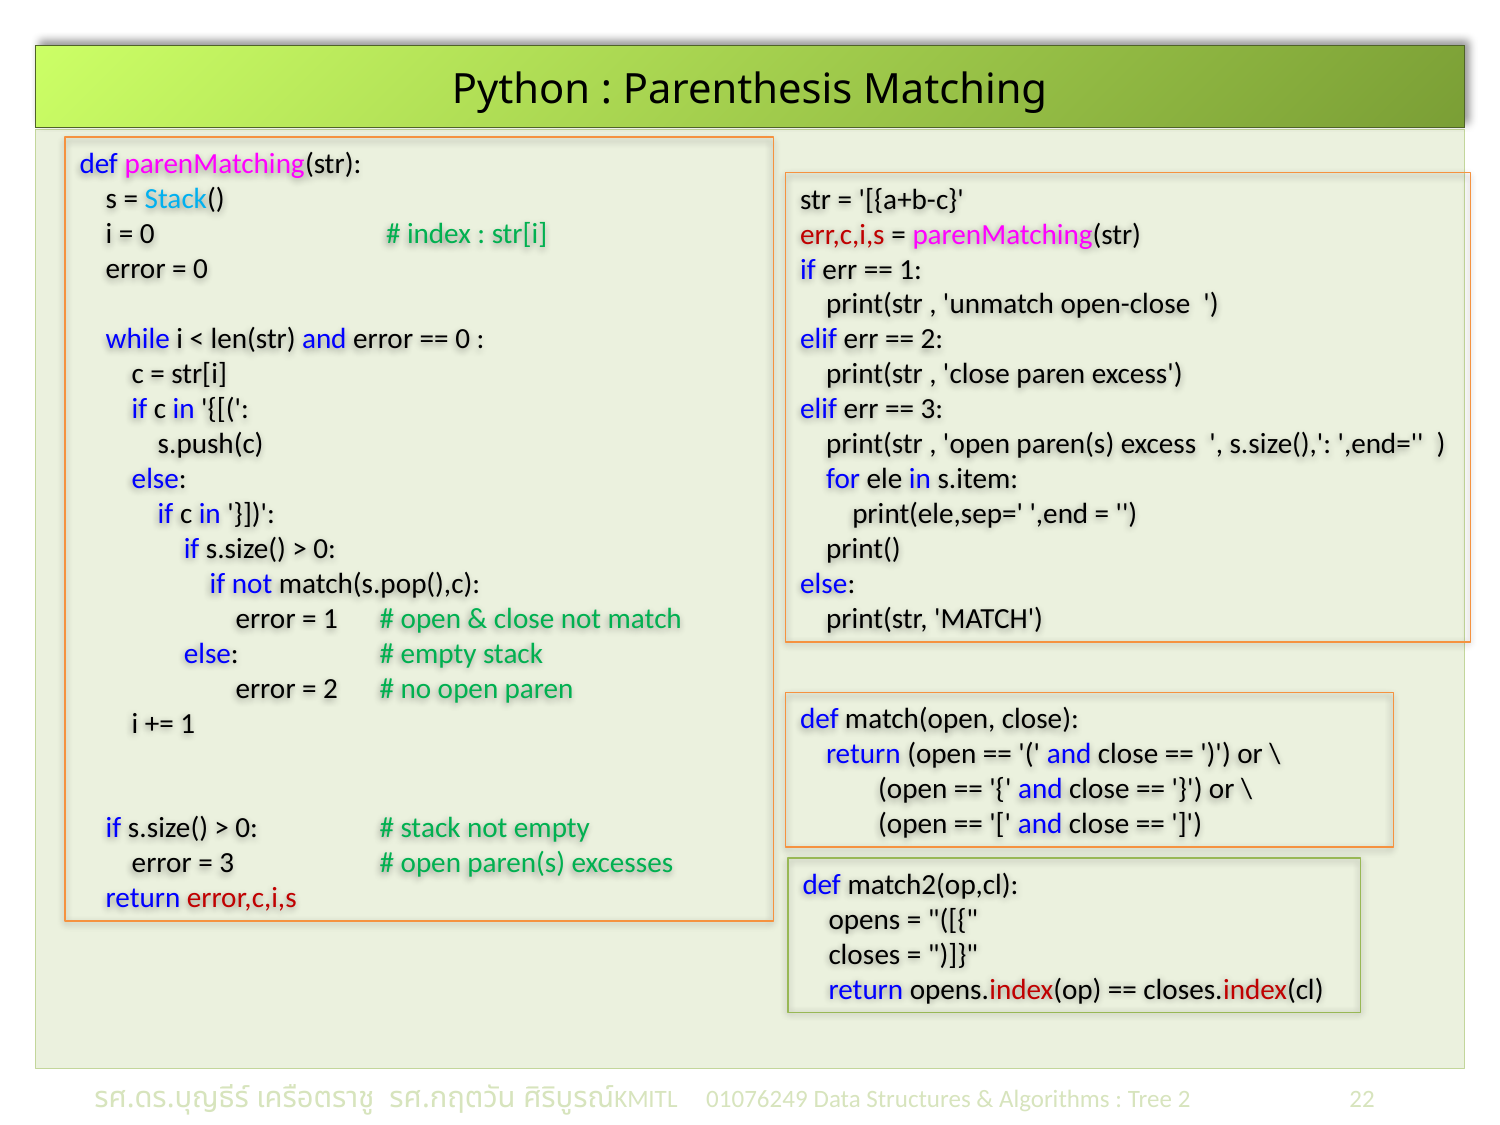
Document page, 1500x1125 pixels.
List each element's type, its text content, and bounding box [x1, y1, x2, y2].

text_box def match2(op,cl): opens = "([{" closes = ")]}" return opens.index(op) == closes.index(cl) [787, 857, 1361, 1013]
text_box def match(open, close): return (open == '(' and close == ')') or \ (open == '{' and close == '}') or \ (open == '[' and close == ']') [785, 692, 1394, 848]
text_box def parenMatching(str): s = Stack() i = 0 # index : str[i] error = 0 while i < len(str) and error == 0 : c = str[i] if c in '{[(': s.push(c) else: if c in '}])': if s.size() > 0: if not match(s.pop(),c): error = 1 # open & close not match else: # empty stack error = 2 # no open paren i += 1 if s.size() > 0: # stack not empty error = 3 # open paren(s) excesses return error,c,i,s [64, 136, 774, 922]
text_box str = '[{a+b-c}' err,c,i,s = parenMatching(str) if err == 1: print(str , 'unmatch open-close ') elif err == 2: print(str , 'close paren excess') elif err == 3: print(str , 'open paren(s) excess ', s.size(),': ',end='' ) for ele in s.item: print(ele,sep=' ',end = '') print() else: print(str, 'MATCH') [785, 172, 1471, 643]
title Python : Parenthesis Matching [35, 45, 1465, 128]
